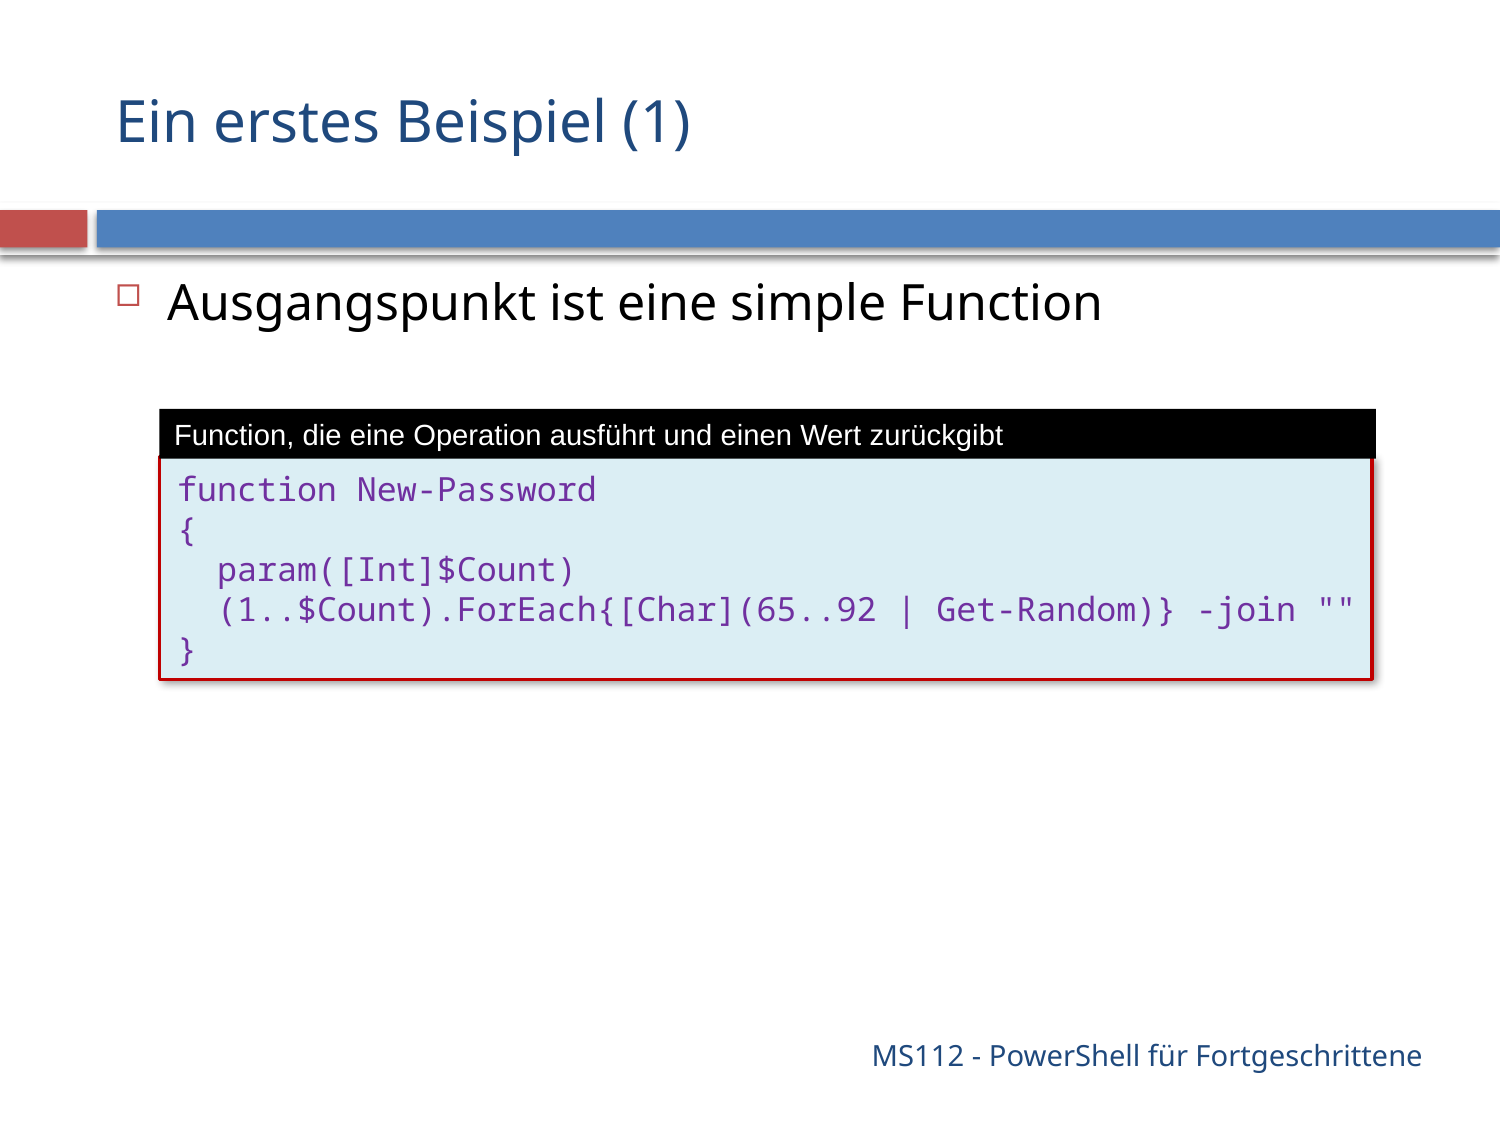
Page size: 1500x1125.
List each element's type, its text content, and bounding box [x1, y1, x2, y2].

footer MS112 - PowerShell für Fortgeschrittene [99, 1024, 1438, 1085]
list Ausgangspunkt ist eine simple Function [100, 262, 1438, 1000]
text_box function New-Password { param([Int]$Count) (1..$Count).ForEach{[Char](65..92 | Get-Random)} -join "" } [159, 459, 1373, 680]
text_box Function, die eine Operation ausführt und einen Wert zurückgibt [159, 408, 1376, 459]
title Ein erstes Beispiel (1) [100, 37, 1438, 200]
